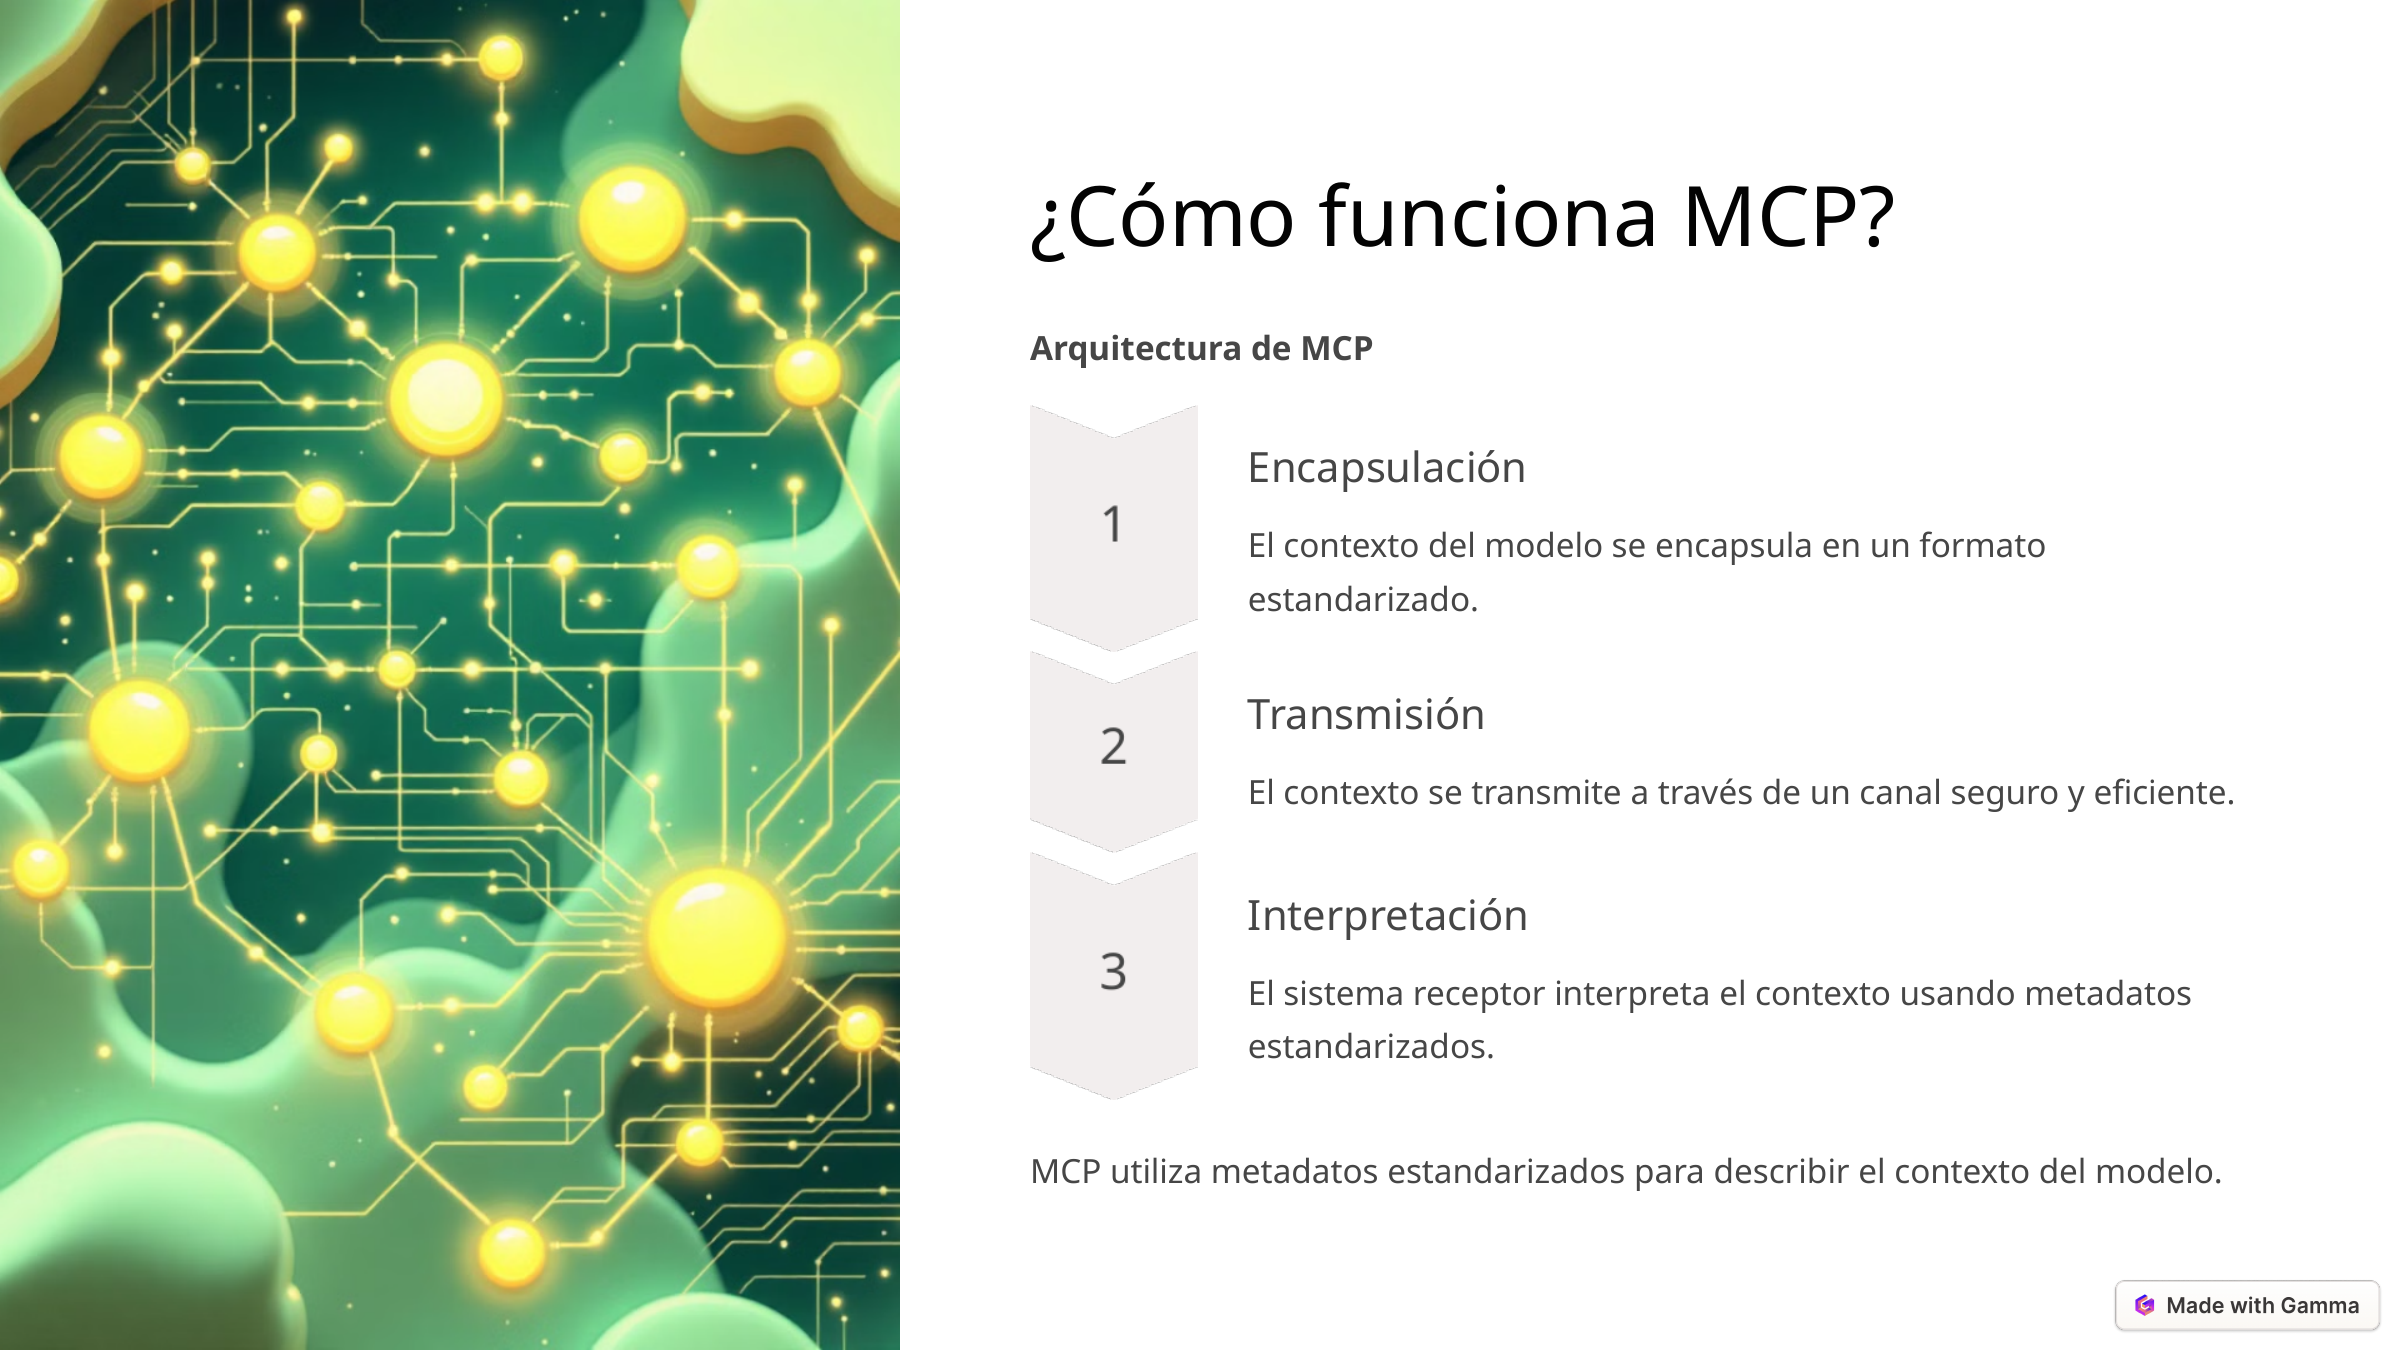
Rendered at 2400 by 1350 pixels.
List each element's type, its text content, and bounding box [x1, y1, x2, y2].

text_box El contexto se transmite a través de un canal seguro y eficiente. [1247, 757, 2270, 812]
text_box MCP utiliza metadatos estandarizados para describir el contexto del modelo. [1030, 1136, 2270, 1191]
text_box Interpretación [1247, 886, 1667, 939]
picture [2106, 1271, 2389, 1339]
text_box Arquitectura de MCP [1030, 314, 2270, 368]
text_box El contexto del modelo se encapsula en un formato estandarizado. [1247, 511, 2270, 619]
text_box Encapsulación [1247, 438, 1667, 492]
text_box El sistema receptor interpreta el contexto usando metadatos estandarizados. [1247, 958, 2270, 1066]
text_box ¿Cómo funciona MCP? [1030, 159, 1939, 264]
text_box Transmisión [1247, 685, 1667, 738]
picture [0, 0, 900, 1350]
picture [1030, 405, 1198, 1100]
